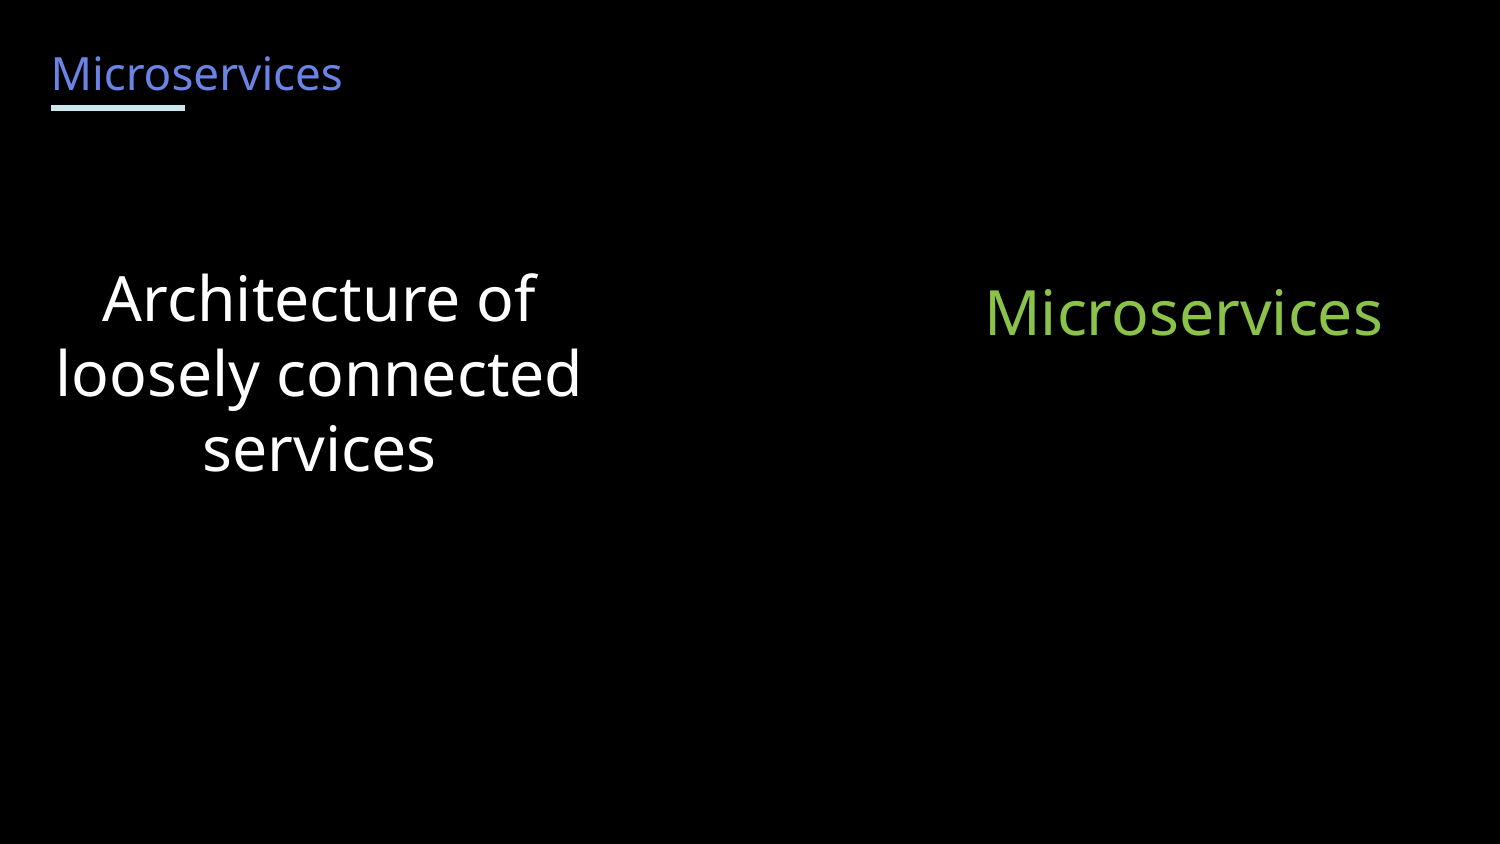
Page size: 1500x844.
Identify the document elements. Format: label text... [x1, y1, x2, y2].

text_box Architecture of loosely connected services [36, 244, 603, 433]
subtitle Microservices [35, 21, 407, 101]
text_box Microservices [888, 258, 1464, 352]
